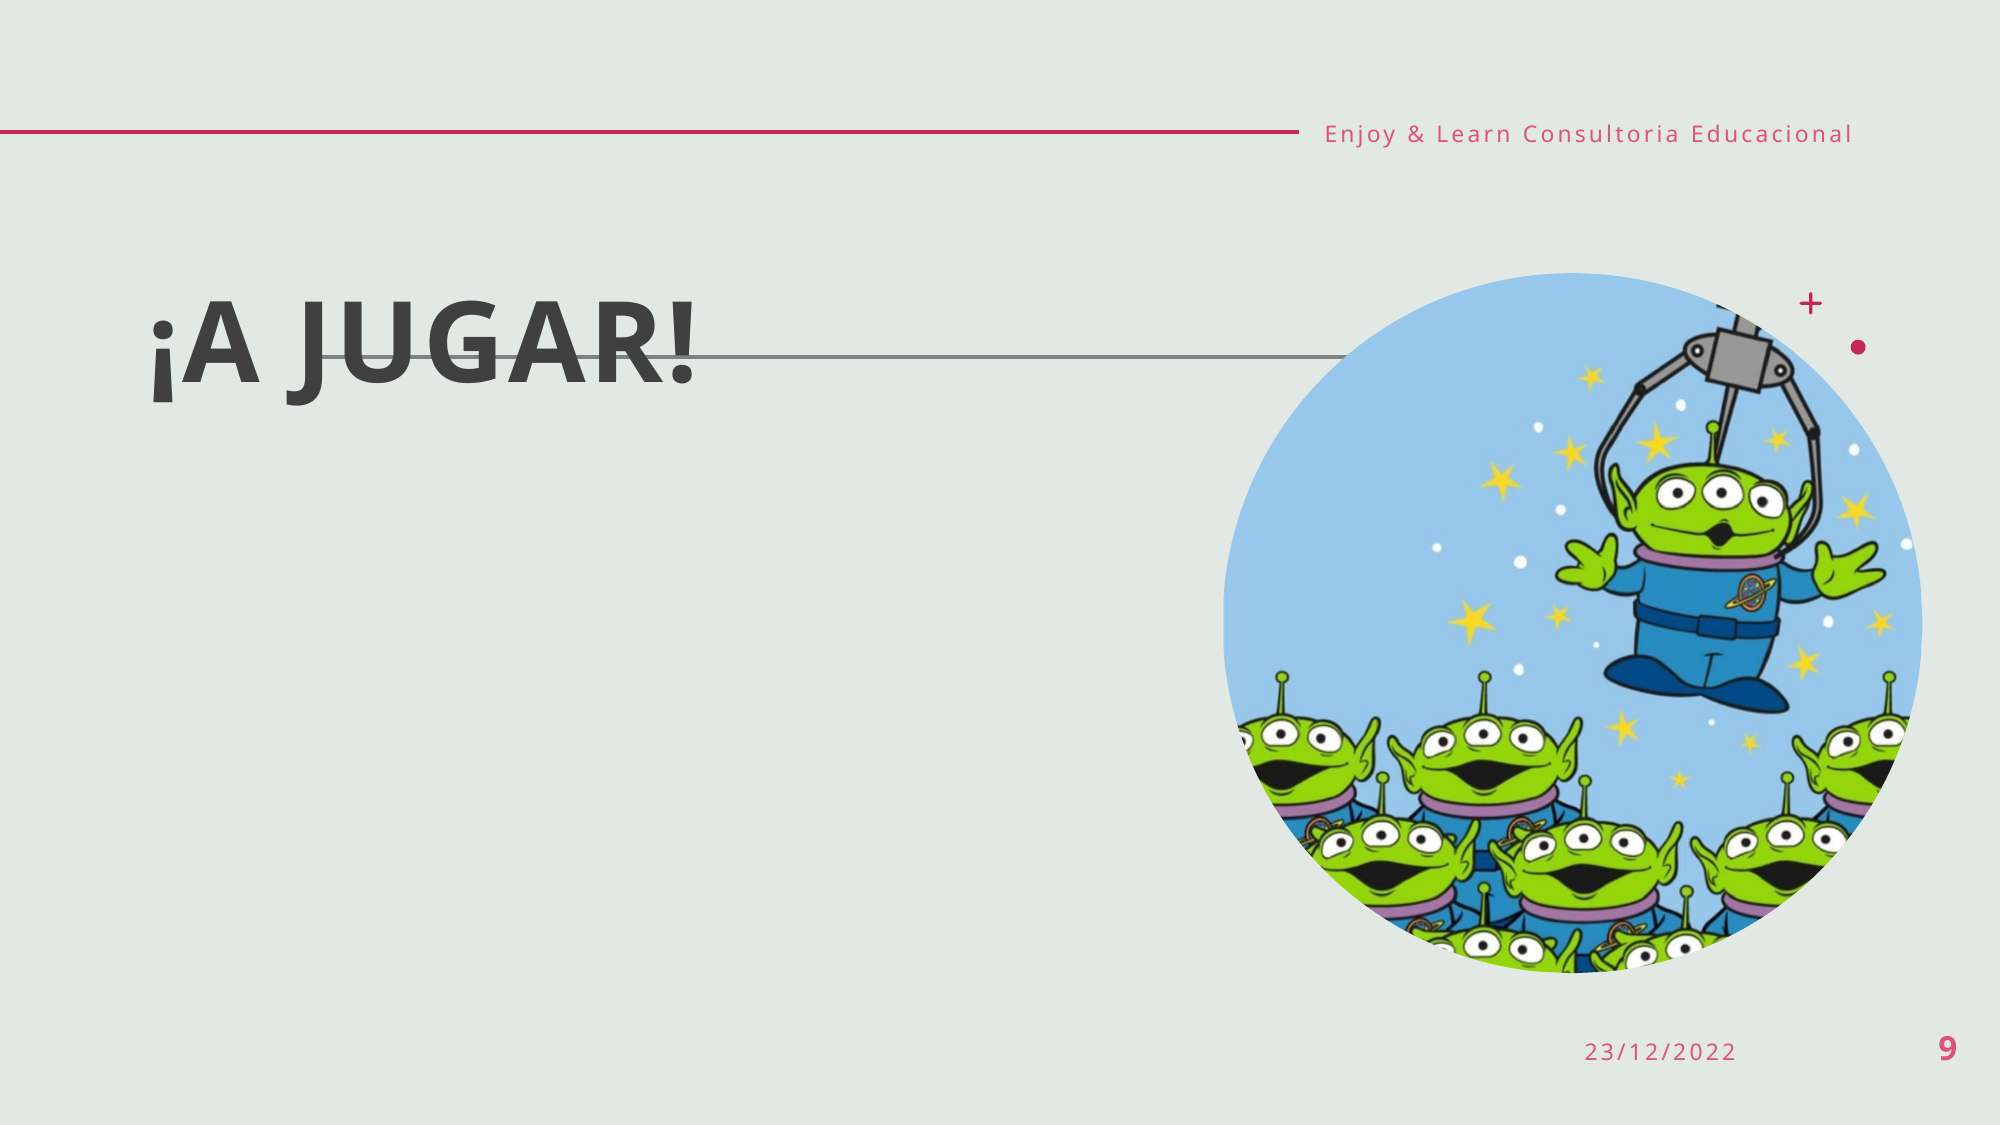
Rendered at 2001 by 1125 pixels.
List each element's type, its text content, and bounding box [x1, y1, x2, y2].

title ¡A JUGAR! [131, 218, 1148, 413]
footer Enjoy & Learn Consultoria Educacional [1306, 101, 1982, 162]
picture [1222, 272, 1923, 974]
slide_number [1287, 1012, 1754, 1088]
slide_number 9 [1780, 1012, 1976, 1088]
